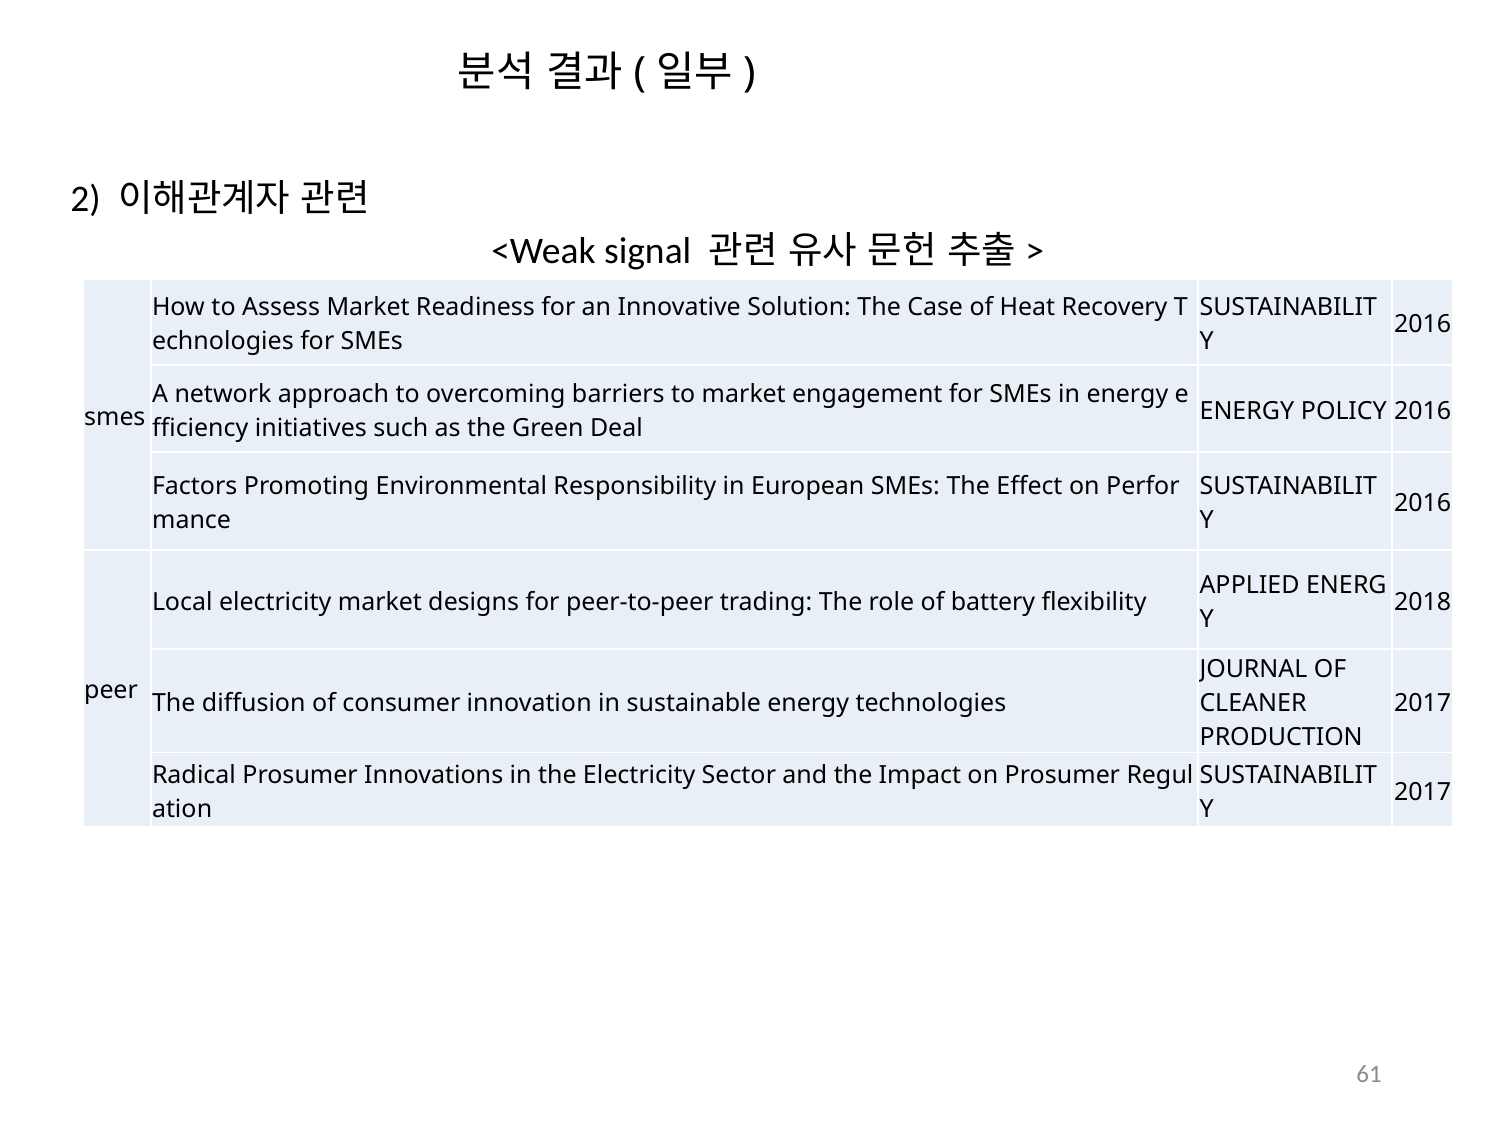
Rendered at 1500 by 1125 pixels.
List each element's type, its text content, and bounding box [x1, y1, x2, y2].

table_cell The diffusion of consumer innovation in sustainable energy technologies [152, 650, 1197, 752]
table_cell 2016 [1393, 453, 1452, 549]
table_cell SUSTAINABILITY [1199, 453, 1391, 549]
text_box 분석 결과(일부) [442, 37, 1471, 102]
table_cell Local electricity market designs for peer-to-peer trading: The role of battery flexibility [152, 551, 1197, 648]
table_header How to Assess Market Readiness for an Innovative Solution: The Case of Heat Recovery Technologies for SMEs [152, 280, 1197, 364]
table_header SUSTAINABILITY [1199, 280, 1391, 364]
slide_number 61 [1059, 1042, 1397, 1103]
table_header smes [84, 280, 150, 549]
table_cell ENERGY POLICY [1199, 366, 1391, 451]
table_cell Radical Prosumer Innovations in the Electricity Sector and the Impact on Prosumer Regulation [152, 753, 1197, 826]
table_cell 2018 [1393, 551, 1452, 648]
text_box 2) 이해관계자 관련 [55, 166, 561, 227]
table_cell A network approach to overcoming barriers to market engagement for SMEs in energy efficiency initiatives such as the Green Deal [152, 366, 1197, 451]
table_cell 2016 [1393, 366, 1452, 451]
table_cell APPLIED ENERGY [1199, 551, 1391, 648]
table_cell 2017 [1393, 650, 1452, 752]
table_cell 2017 [1393, 753, 1452, 826]
table_cell peer [84, 551, 150, 826]
table_cell SUSTAINABILITY [1199, 753, 1391, 826]
table_cell Factors Promoting Environmental Responsibility in European SMEs: The Effect on Performance [152, 453, 1197, 549]
text_box <Weak signal 관련 유사 문헌 추출> [419, 218, 1117, 279]
table_header 2016 [1393, 280, 1452, 364]
table_cell JOURNAL OF CLEANER PRODUCTION [1199, 650, 1391, 752]
